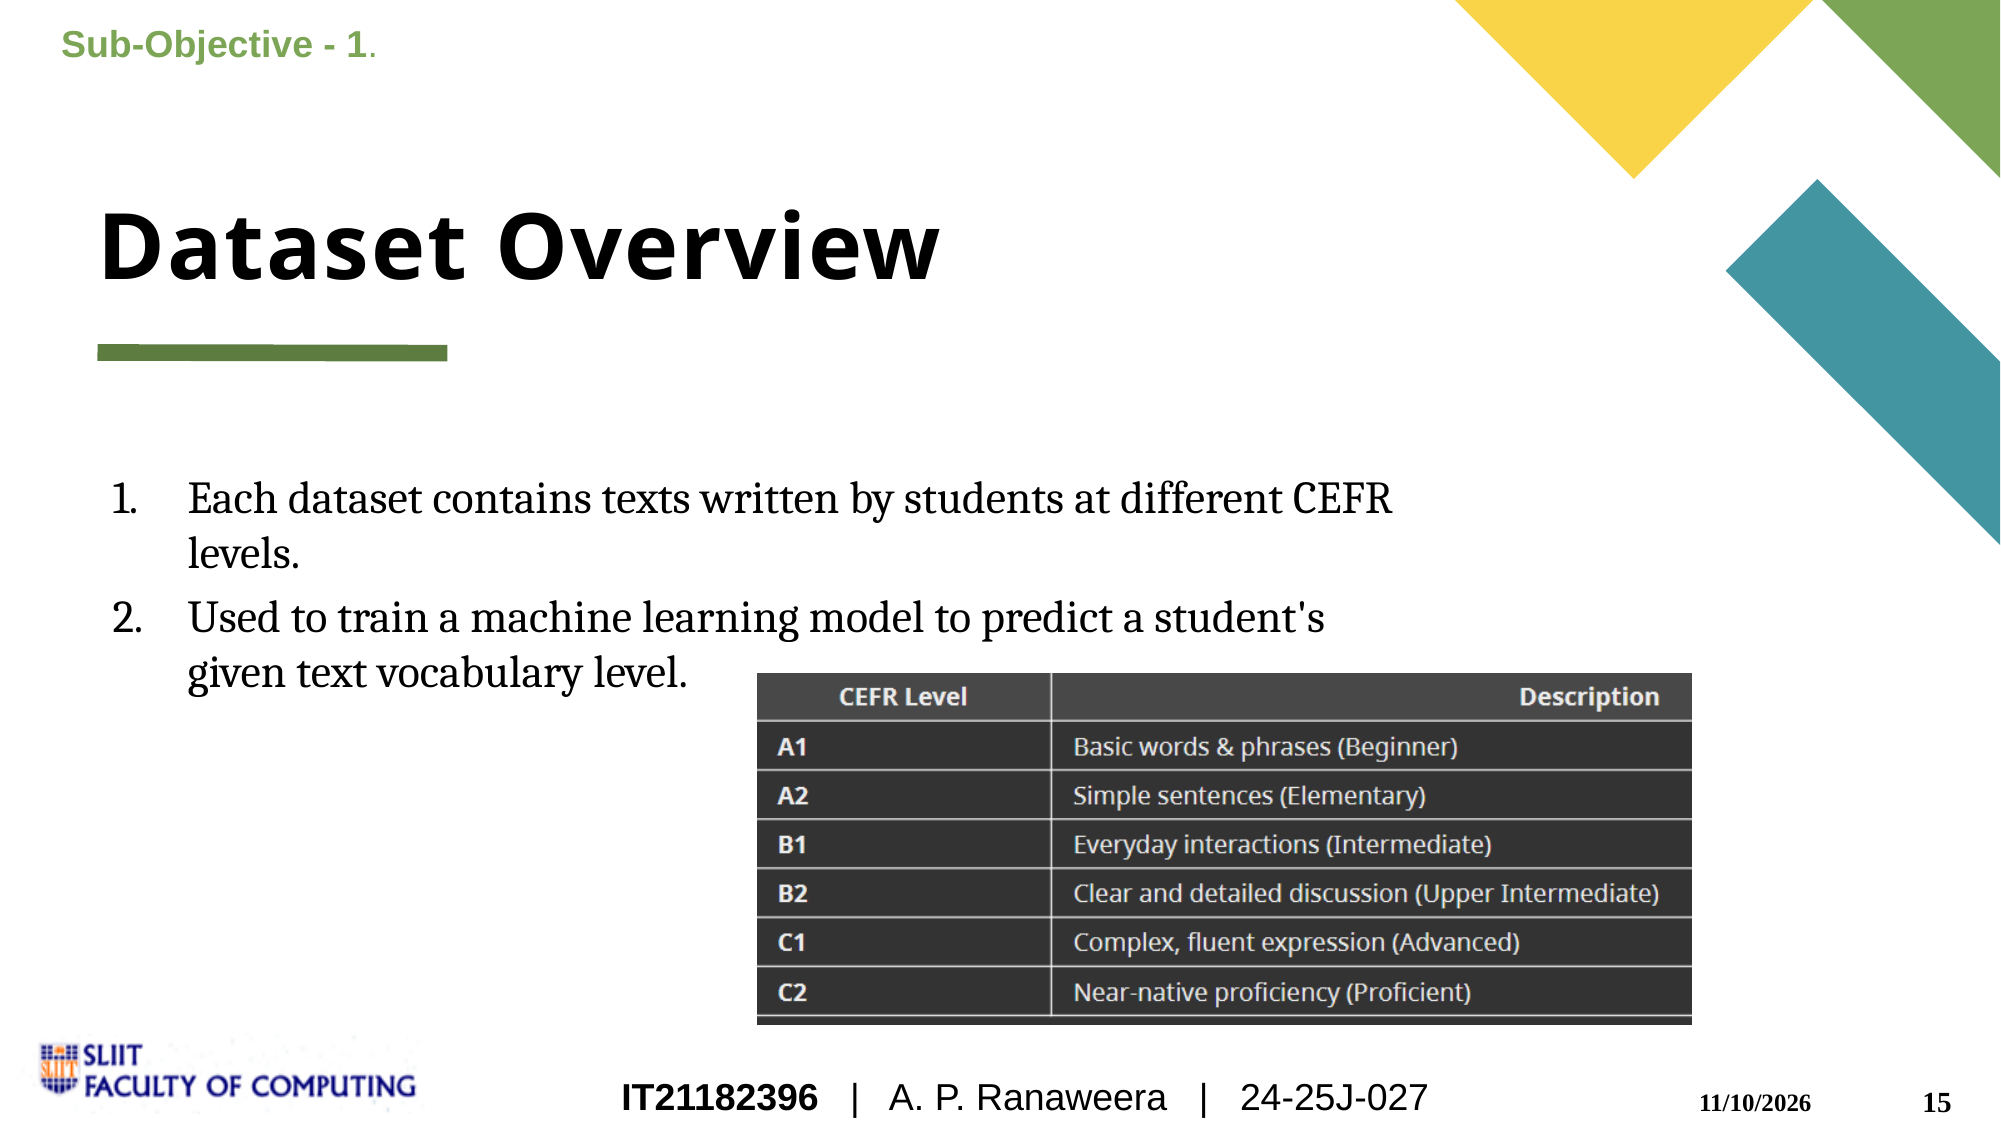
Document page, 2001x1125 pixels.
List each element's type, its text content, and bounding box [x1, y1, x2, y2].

text_box 5/26/2025 [1684, 1079, 1900, 1120]
title Dataset Overview [97, 32, 1898, 297]
text_box 15 [1907, 1076, 1994, 1117]
text_box Each dataset contains texts written by students at different CEFR levels. Used to train a machine learning model to predict a student's given text vocabulary level. [97, 460, 1416, 961]
text_box IT21182396 | A. P. Ranaweera | 24-25J-027 [465, 1064, 1585, 1125]
picture [757, 673, 1692, 1025]
text_box Continue training the model for enhanced accuracy. Expand and im•Sub-Objective - 1. prove the dataset. Integrate accurate pre-trained models for phoneme error detection. [0, 0, 898, 163]
picture [17, 1024, 428, 1114]
